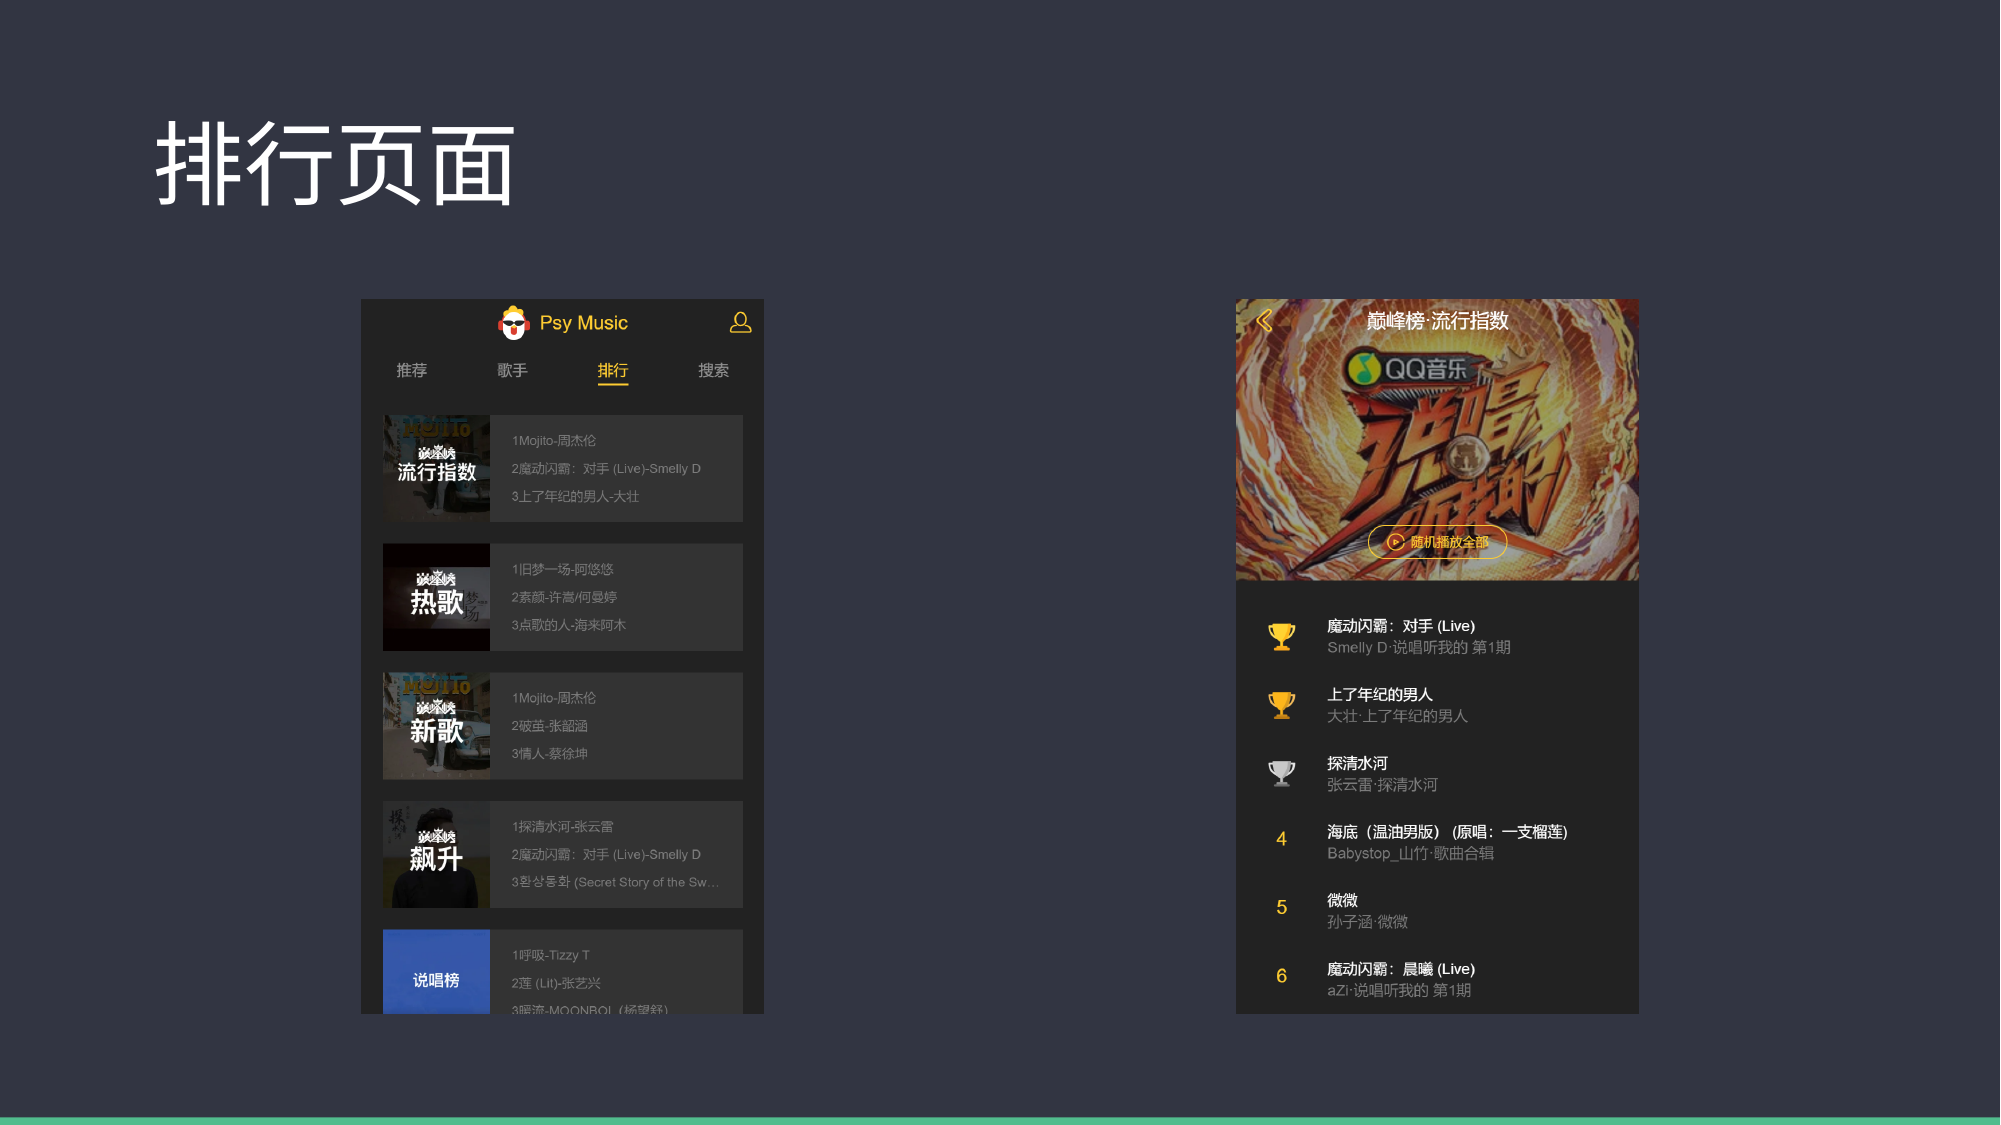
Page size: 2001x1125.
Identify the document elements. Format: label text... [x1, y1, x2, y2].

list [361, 299, 764, 1014]
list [1236, 299, 1639, 1014]
text_box [0, 1116, 2000, 1125]
title 排行页面 [137, 59, 1863, 278]
